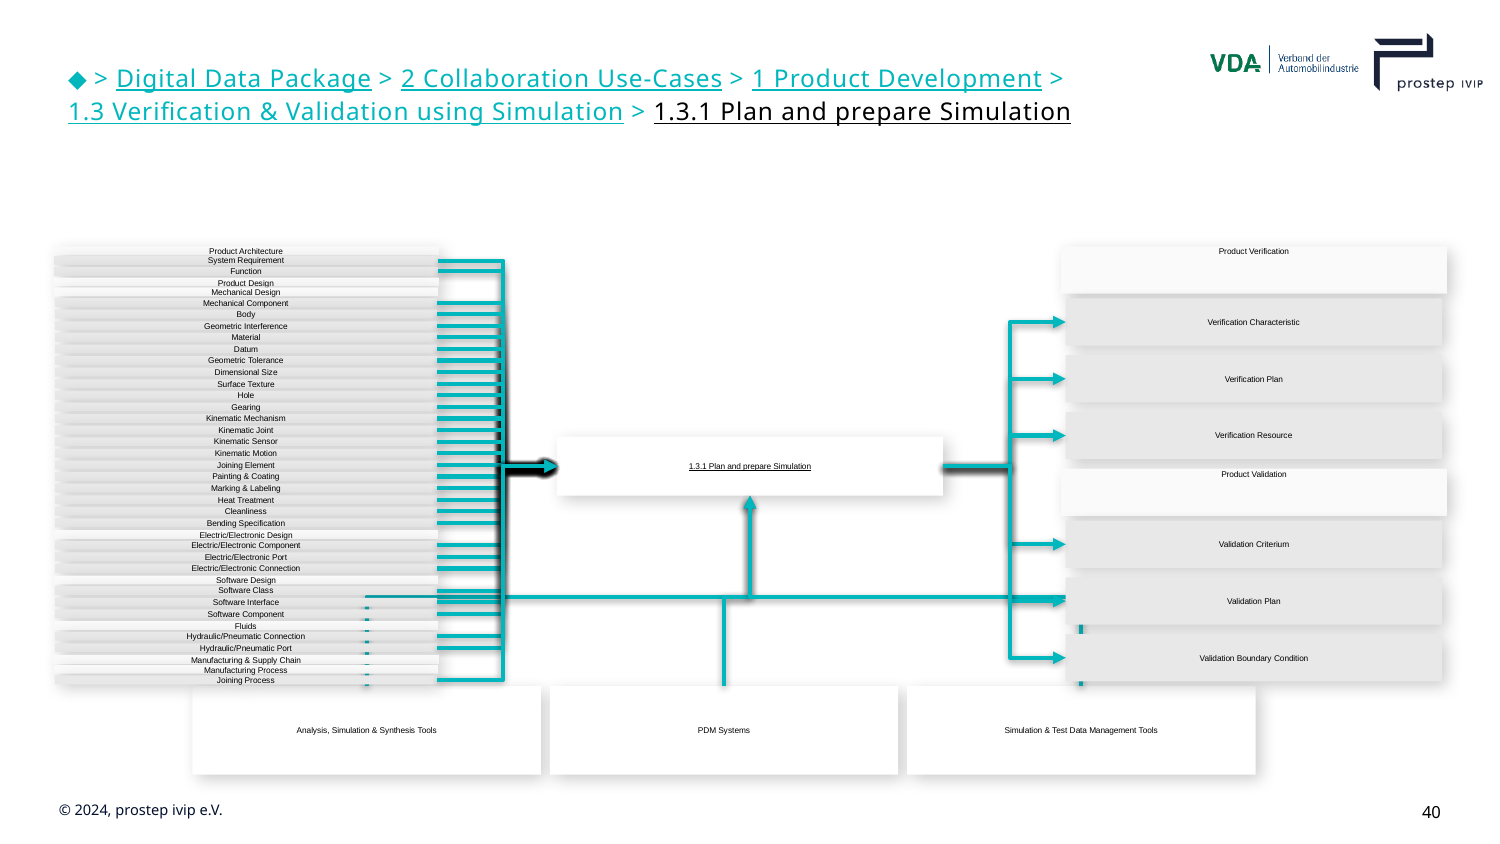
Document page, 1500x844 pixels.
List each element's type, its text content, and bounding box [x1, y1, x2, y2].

text_box Surface Texture [54, 379, 429, 389]
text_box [437, 271, 558, 301]
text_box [436, 441, 558, 452]
text_box Painting & Coating [54, 471, 429, 482]
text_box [641, 577, 815, 605]
text_box Electric/Electronic Port [54, 552, 429, 562]
text_box 1.3.1 Plan and prepare Simulation [658, 436, 815, 496]
text_box Kinematic Motion [54, 448, 429, 459]
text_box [436, 406, 558, 417]
text_box Product Design [52, 277, 431, 287]
text_box Fluids [53, 620, 430, 631]
text_box Kinematic Mechanism [54, 413, 429, 424]
text_box Marking & Labeling [54, 483, 429, 493]
text_box Joining Process [54, 675, 432, 685]
text_box Product Verification [1060, 246, 1448, 294]
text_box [436, 337, 558, 348]
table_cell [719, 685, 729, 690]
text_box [820, 425, 1012, 757]
text_box Simulation & Test Data Management Tools [906, 685, 1256, 775]
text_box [436, 302, 558, 313]
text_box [462, 399, 654, 783]
text_box Software Class [54, 585, 429, 596]
text_box Software Design [53, 575, 429, 585]
text_box Validation Plan [1071, 577, 1443, 625]
text_box Product Architecture [52, 246, 440, 256]
text_box Hydraulic/Pneumatic Connection [54, 631, 430, 641]
text_box Joining Element [54, 460, 429, 470]
text_box Manufacturing Process [53, 664, 431, 674]
text_box Datum [54, 344, 429, 354]
text_box Cleanliness [54, 506, 429, 516]
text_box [436, 371, 558, 383]
text_box Material [54, 332, 430, 343]
text_box Manufacturing & Supply Chain [52, 654, 431, 665]
picture [1373, 32, 1483, 92]
text_box Gearing [54, 402, 429, 412]
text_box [436, 395, 558, 406]
text_box Verification Resource [1072, 411, 1443, 460]
text_box Hydraulic/Pneumatic Port [54, 643, 430, 653]
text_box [942, 466, 1066, 659]
table_cell Specific Use Cases [192, 687, 460, 775]
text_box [436, 383, 558, 394]
text_box Software Interface [54, 597, 429, 607]
text_box Electric/Electronic Design [53, 529, 429, 540]
text_box PDM Systems [658, 685, 899, 775]
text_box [942, 435, 1066, 463]
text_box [436, 325, 558, 336]
text_box Software Component [54, 609, 429, 619]
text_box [436, 418, 558, 429]
text_box Heat Treatment [54, 495, 429, 505]
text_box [942, 378, 1066, 434]
text_box System Requirement [53, 255, 439, 266]
text_box Kinematic Joint [54, 425, 429, 435]
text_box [436, 313, 558, 325]
text_box Verification Characteristic [1065, 298, 1443, 346]
text_box Bending Specification [54, 518, 429, 528]
text_box Mechanical Component [54, 297, 431, 308]
text_box Hole [54, 390, 429, 401]
text_box Product Validation [1072, 468, 1448, 517]
text_box Kinematic Sensor [54, 437, 429, 447]
text_box Verification Plan [1071, 354, 1443, 403]
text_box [436, 429, 558, 441]
text_box Electric/Electronic Component [54, 540, 429, 550]
text_box Mechanical Design [53, 287, 431, 297]
table_cell Inputs [1072, 685, 1256, 692]
text_box Body [54, 309, 430, 319]
picture [1208, 43, 1360, 75]
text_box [436, 453, 558, 462]
text_box Validation Boundary Condition [1065, 633, 1443, 682]
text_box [437, 260, 558, 270]
title ◆ > Digital Data Package > 2 Collaboration Use-Cases > 1 Product Development > 1.3 Verification & Validation using Simulation > 1.3.1 Plan and prepare Simulation [53, 55, 1177, 158]
text_box Dimensional Size [54, 367, 429, 377]
text_box Electric/Electronic Connection [54, 563, 429, 574]
text_box Geometric Interference [54, 321, 430, 331]
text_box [436, 360, 558, 371]
text_box Function [53, 266, 432, 277]
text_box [436, 348, 558, 359]
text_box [942, 321, 1066, 378]
text_box Analysis, Simulation & Synthesis Tools [192, 689, 457, 775]
text_box Geometric Tolerance [54, 355, 429, 366]
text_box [436, 465, 558, 681]
text_box Validation Criterium [1072, 520, 1443, 569]
